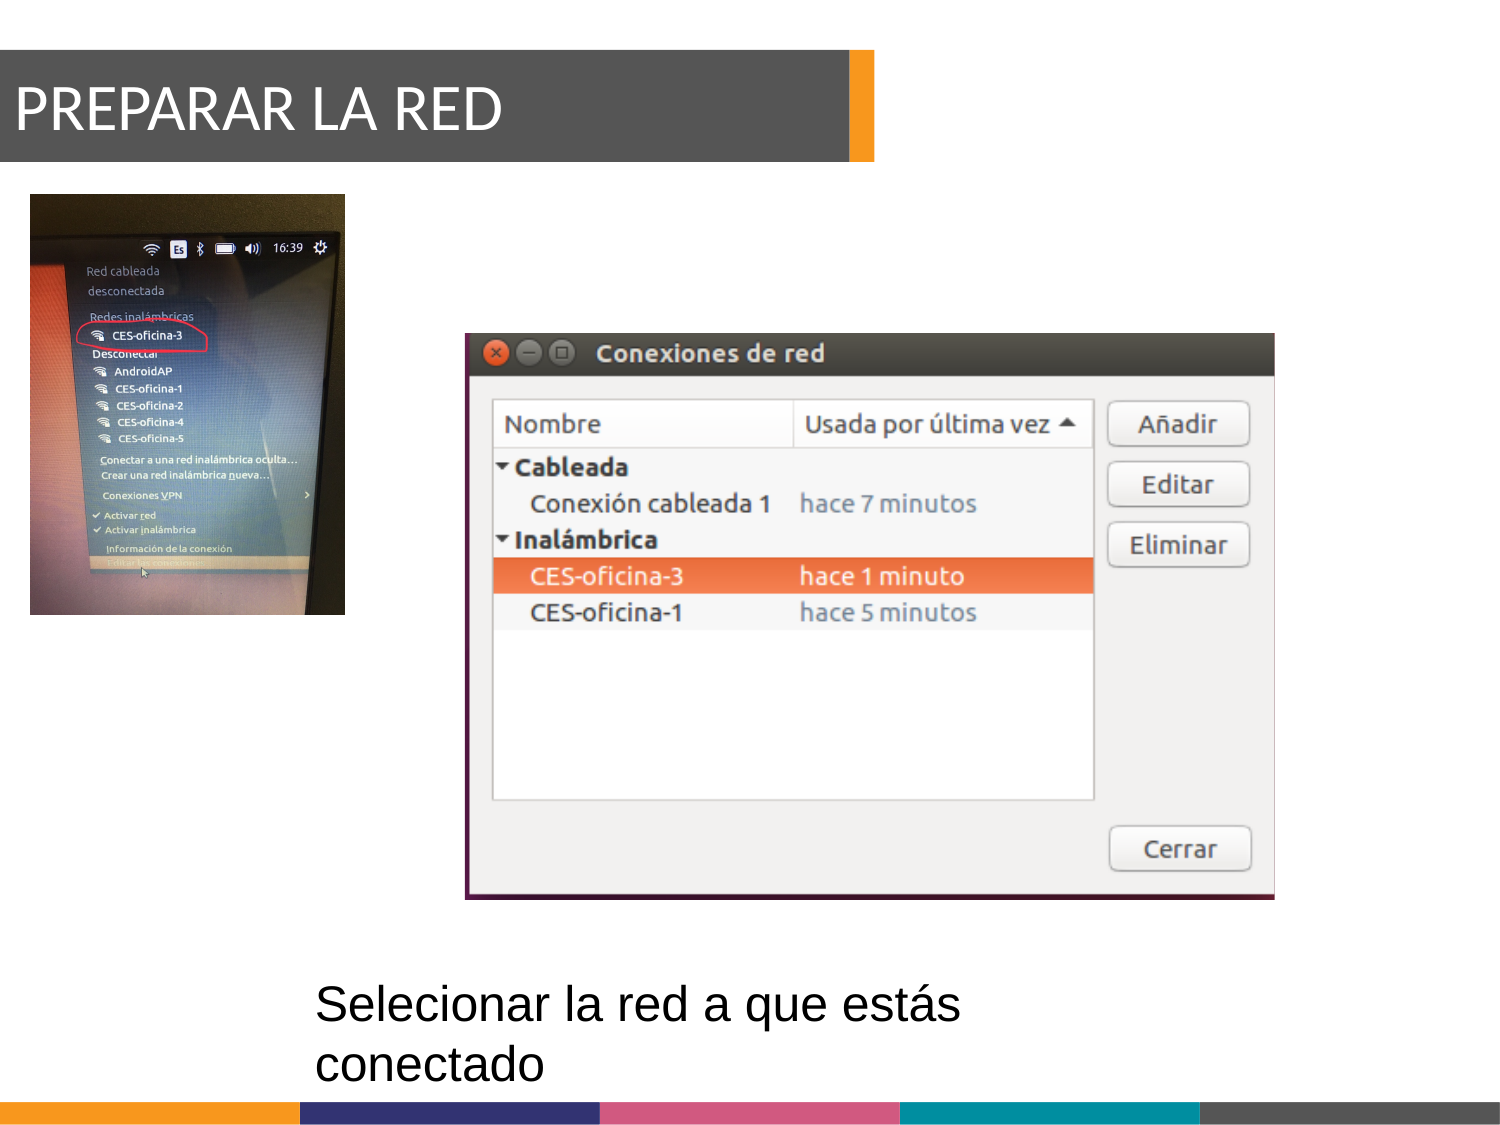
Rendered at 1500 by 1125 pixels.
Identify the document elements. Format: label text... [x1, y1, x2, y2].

text_box PREPARAR LA RED [0, 45, 838, 162]
text_box Selecionar la red a que estás conectado [299, 964, 1222, 1035]
picture [29, 194, 345, 615]
text_box [838, 49, 849, 162]
text_box [849, 49, 875, 162]
picture [464, 332, 1275, 900]
